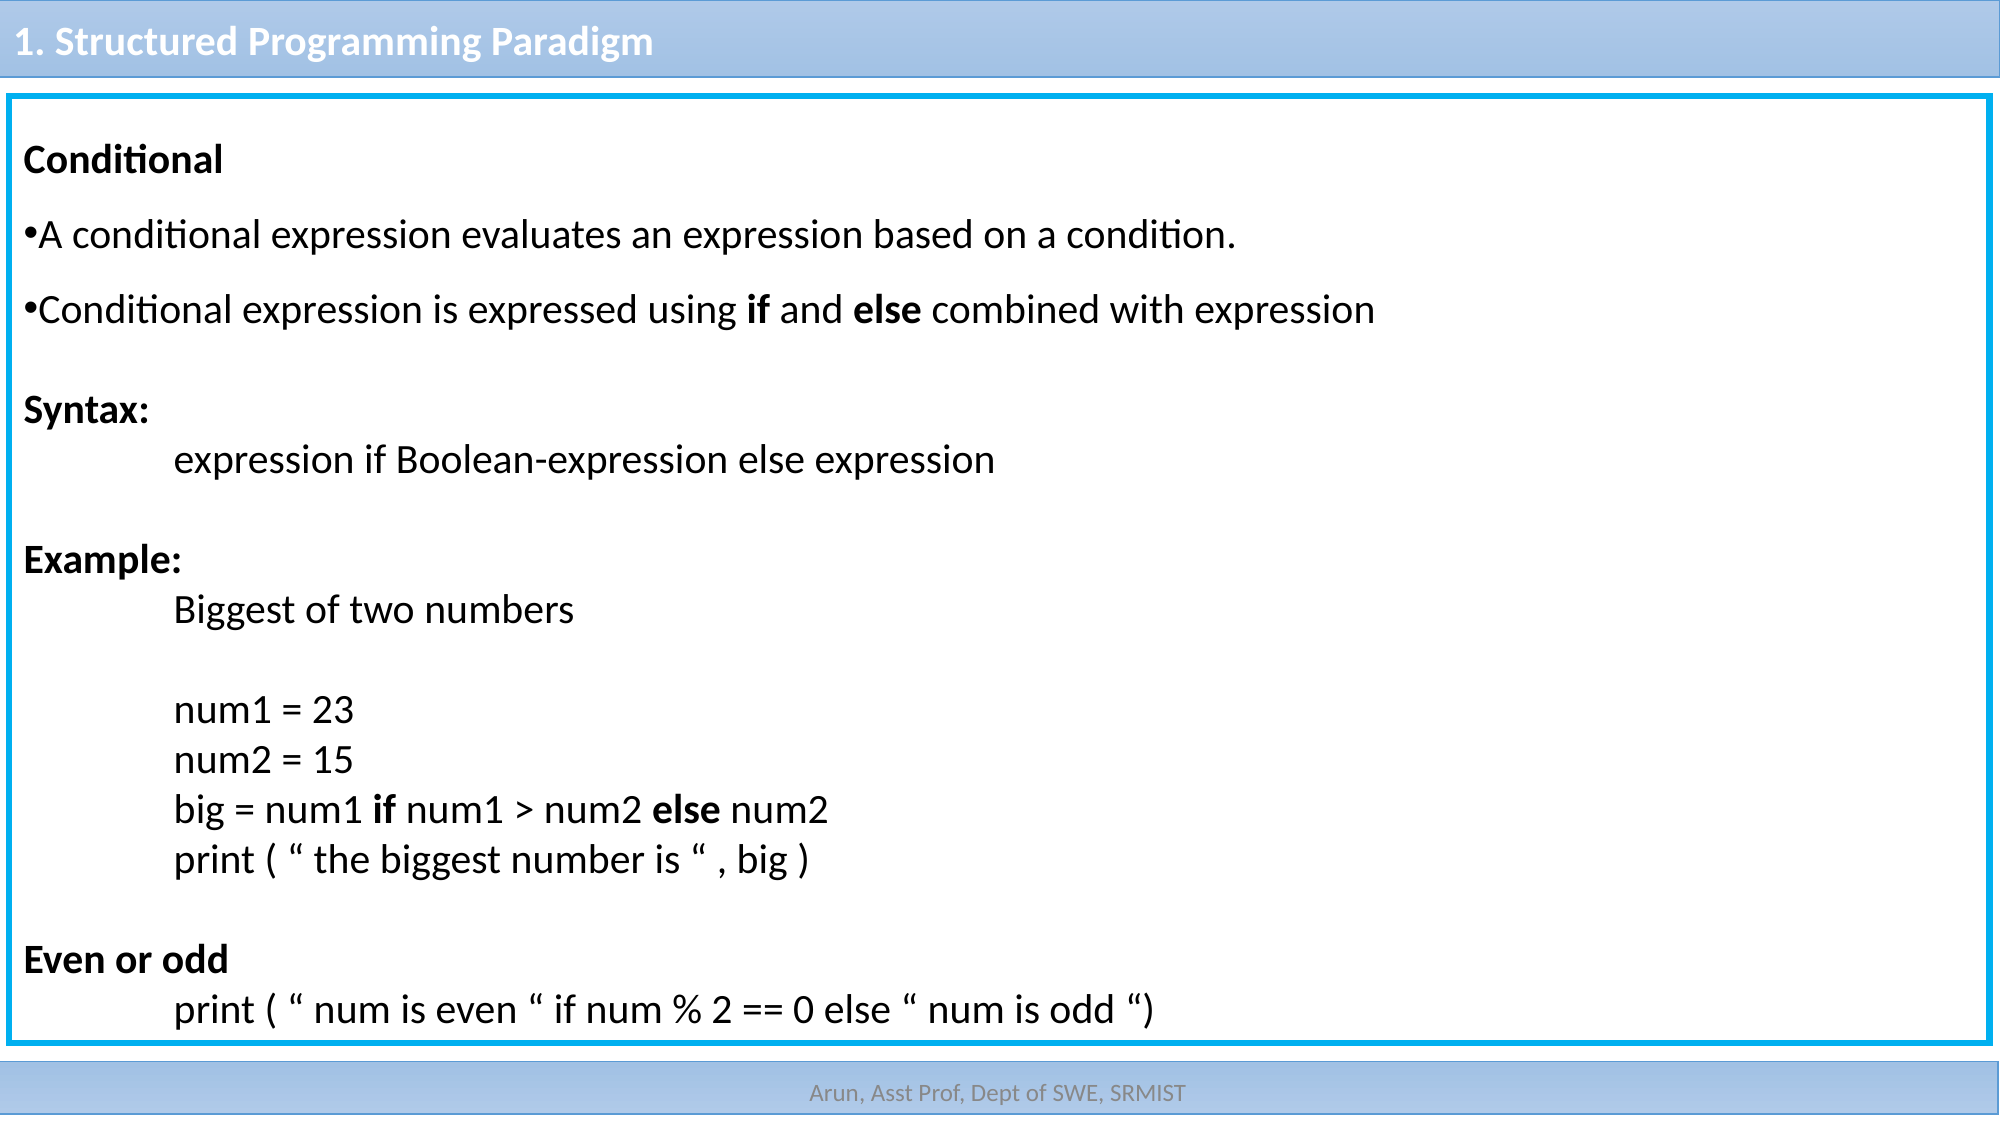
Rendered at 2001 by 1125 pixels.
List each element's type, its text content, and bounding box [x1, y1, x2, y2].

text_box [1336, 1061, 1998, 1115]
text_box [8, 88, 1990, 1044]
footer Arun, Asst Prof, Dept of SWE, SRMIST [660, 1061, 1336, 1122]
text_box 1. Structured Programming Paradigm [0, 0, 2000, 78]
text_box [0, 1061, 660, 1115]
